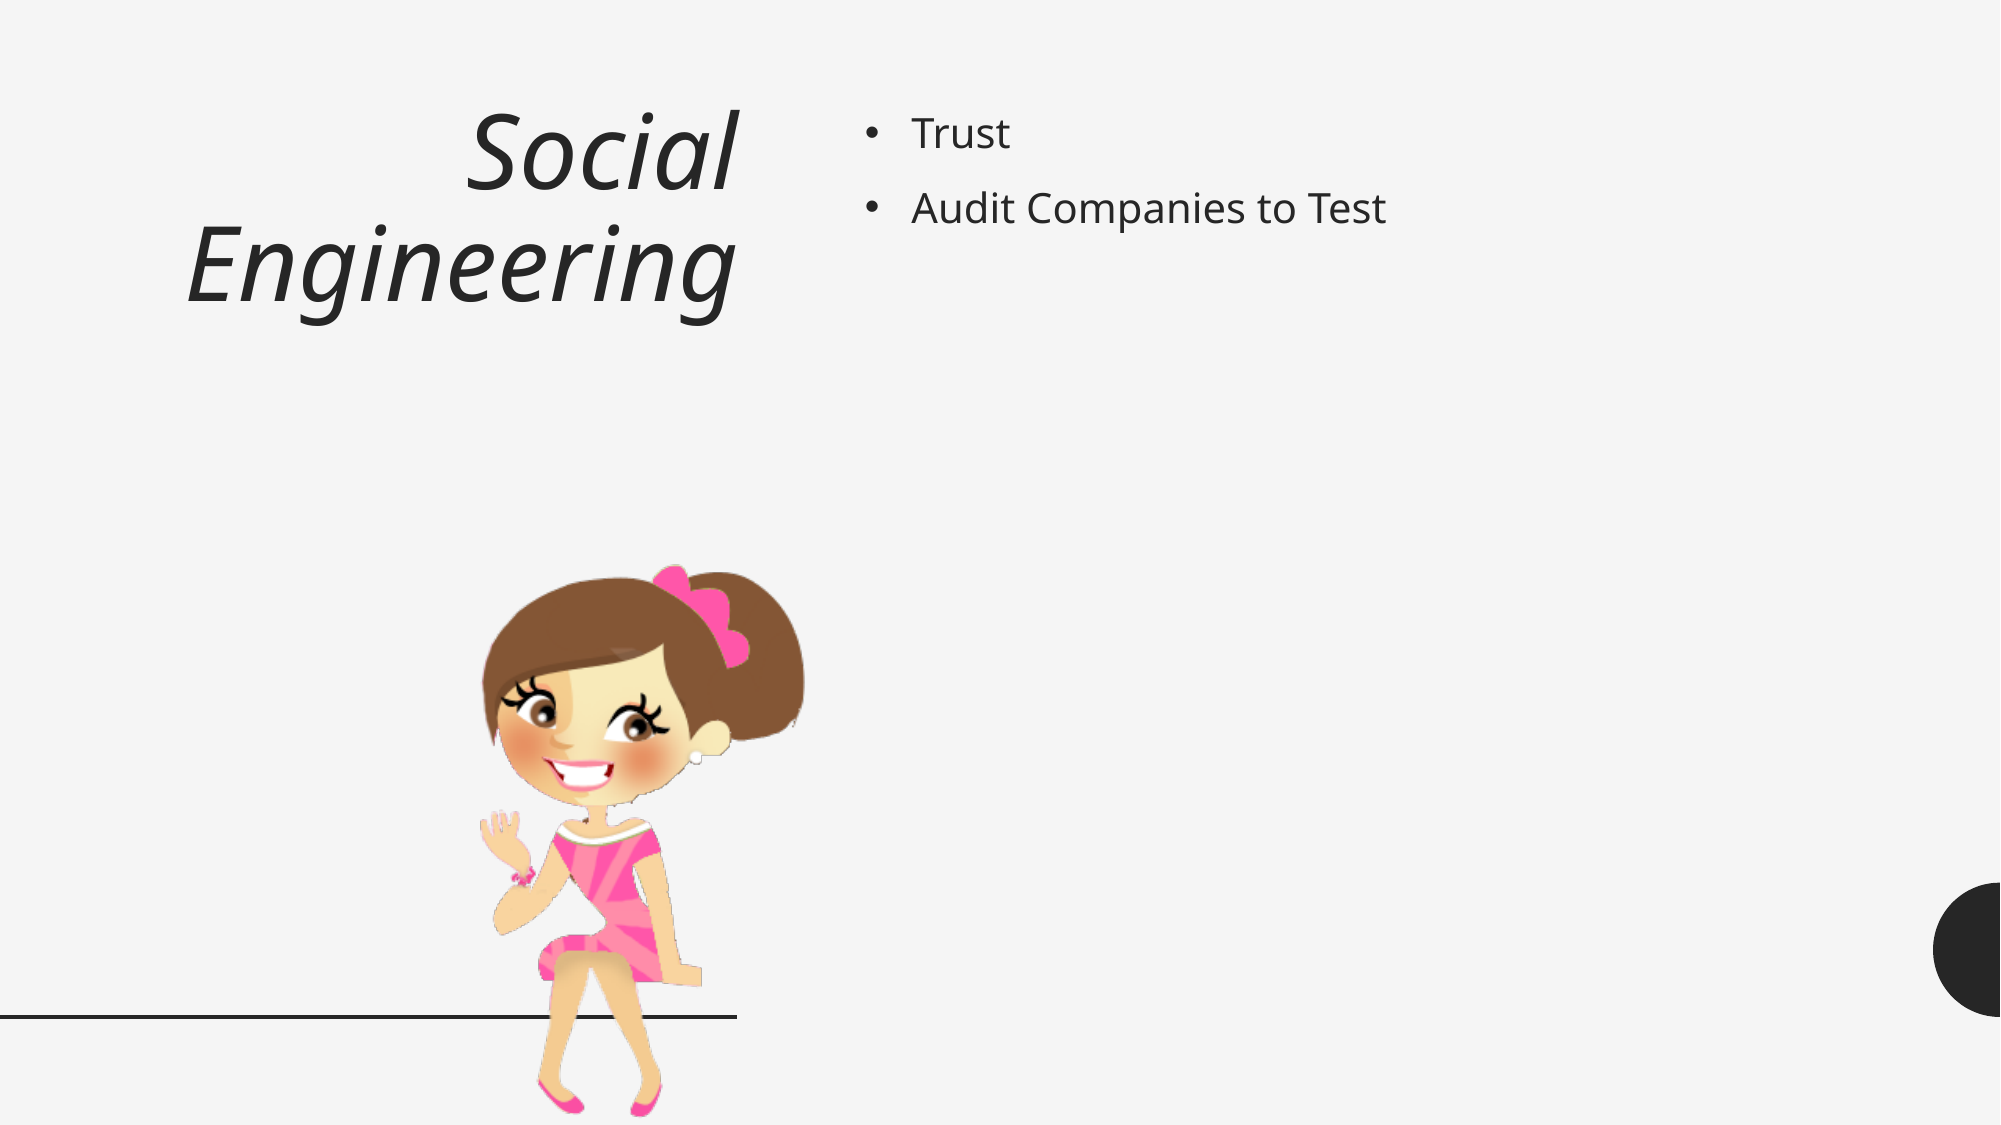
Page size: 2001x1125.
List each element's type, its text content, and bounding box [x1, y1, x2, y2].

picture [293, 557, 888, 1125]
list Trust Audit Companies to Test [849, 93, 1875, 1022]
title Social Engineering [125, 91, 754, 905]
